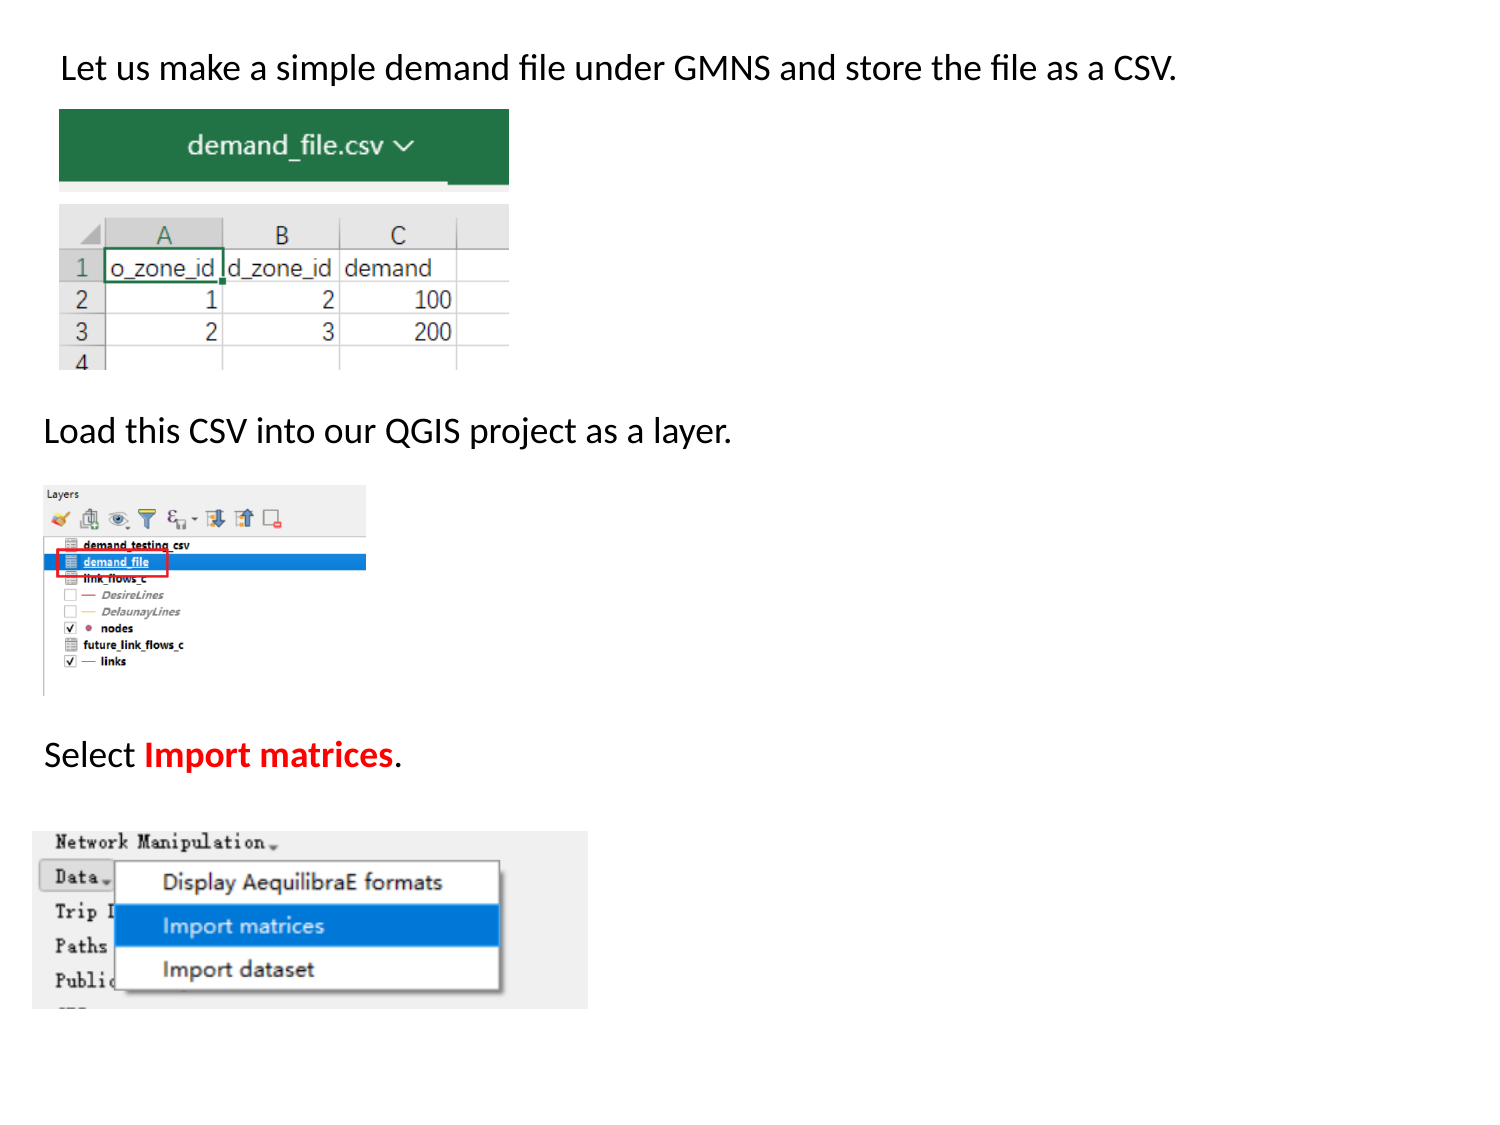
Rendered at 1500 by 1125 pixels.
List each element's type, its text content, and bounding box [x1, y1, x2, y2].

picture [43, 485, 366, 696]
picture [59, 204, 509, 371]
picture [59, 109, 509, 192]
text_box Let us make a simple demand file under GMNS and store the file as a CSV. [45, 35, 1194, 96]
text_box Load this CSV into our QGIS project as a layer. [28, 398, 749, 458]
picture [32, 831, 588, 1009]
text_box Select Import matrices. [29, 722, 419, 783]
